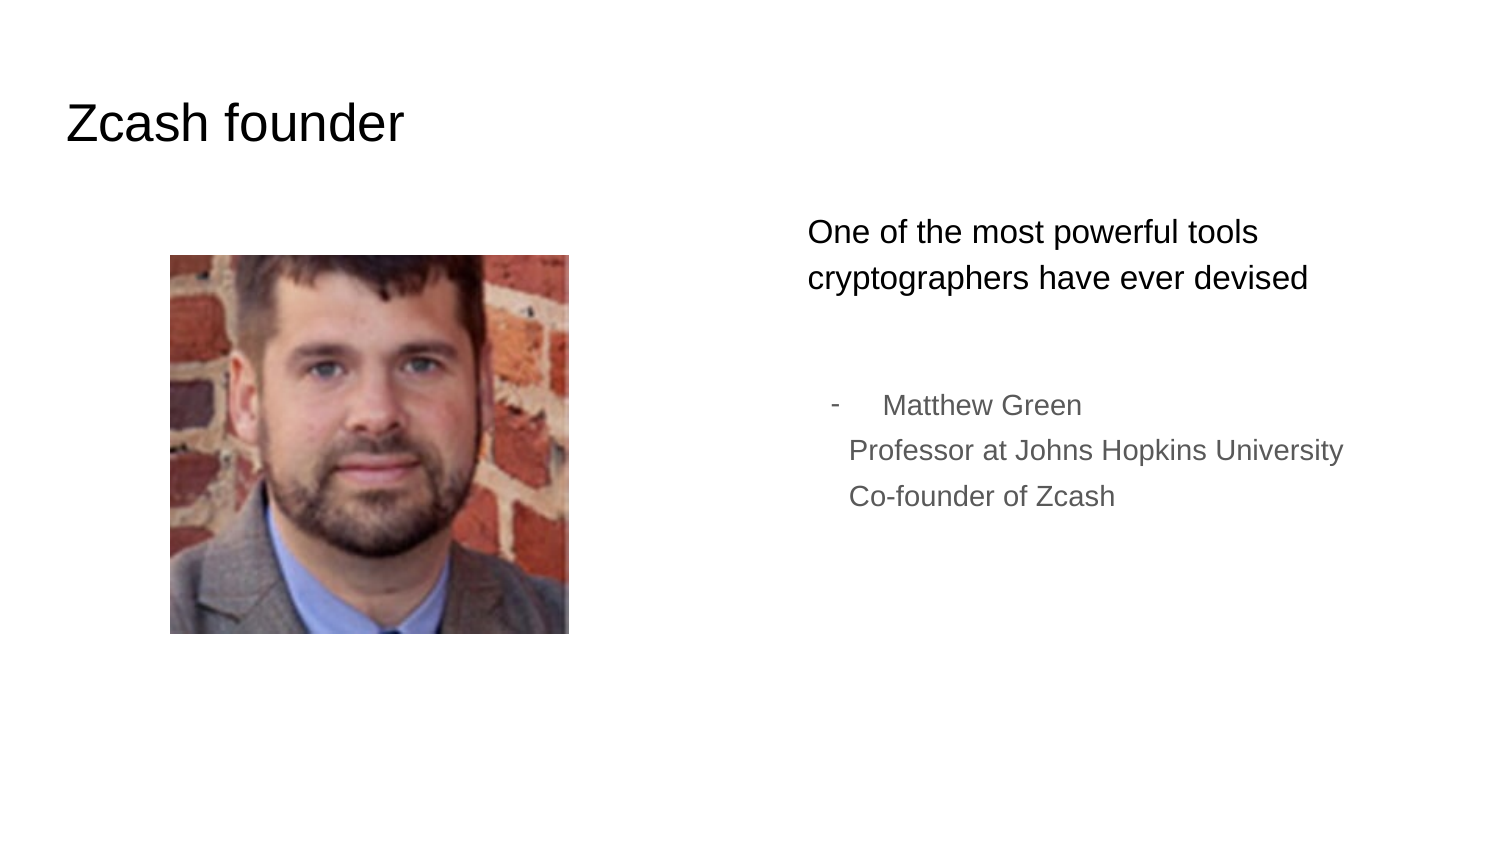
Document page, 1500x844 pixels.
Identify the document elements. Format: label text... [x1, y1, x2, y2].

title Zcash founder [51, 72, 1449, 167]
picture [170, 254, 570, 634]
list One of the most powerful tools cryptographers have ever devised Matthew Green Professor at Johns Hopkins University Co-founder of Zcash [792, 189, 1449, 750]
